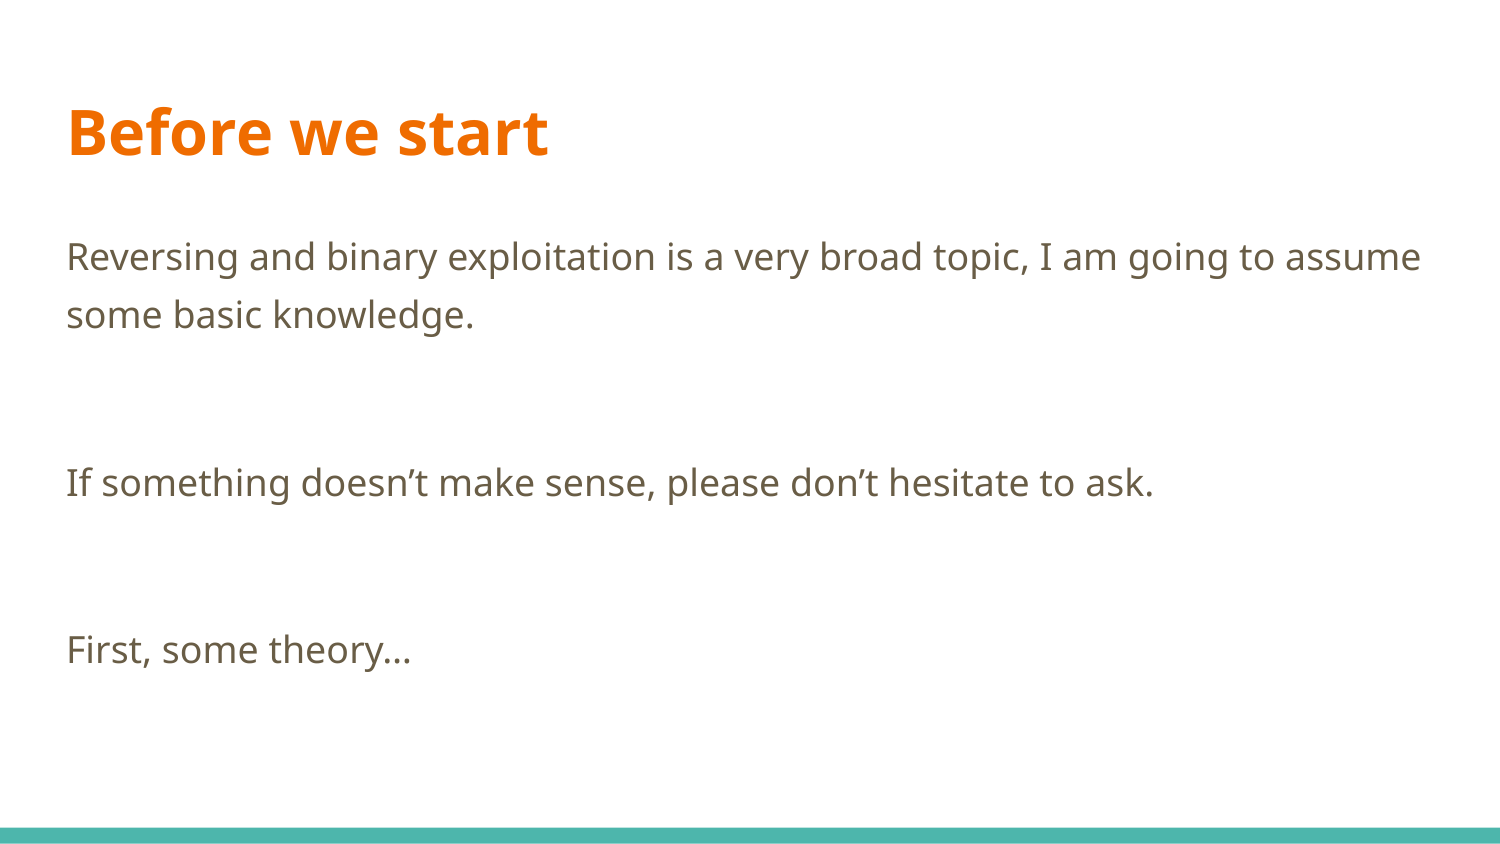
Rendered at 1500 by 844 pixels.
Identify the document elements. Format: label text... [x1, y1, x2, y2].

list Reversing and binary exploitation is a very broad topic, I am going to assume some basic knowledge. If something doesn’t make sense, please don’t hesitate to ask. First, some theory… [51, 207, 1449, 750]
title Before we start [51, 72, 1449, 189]
